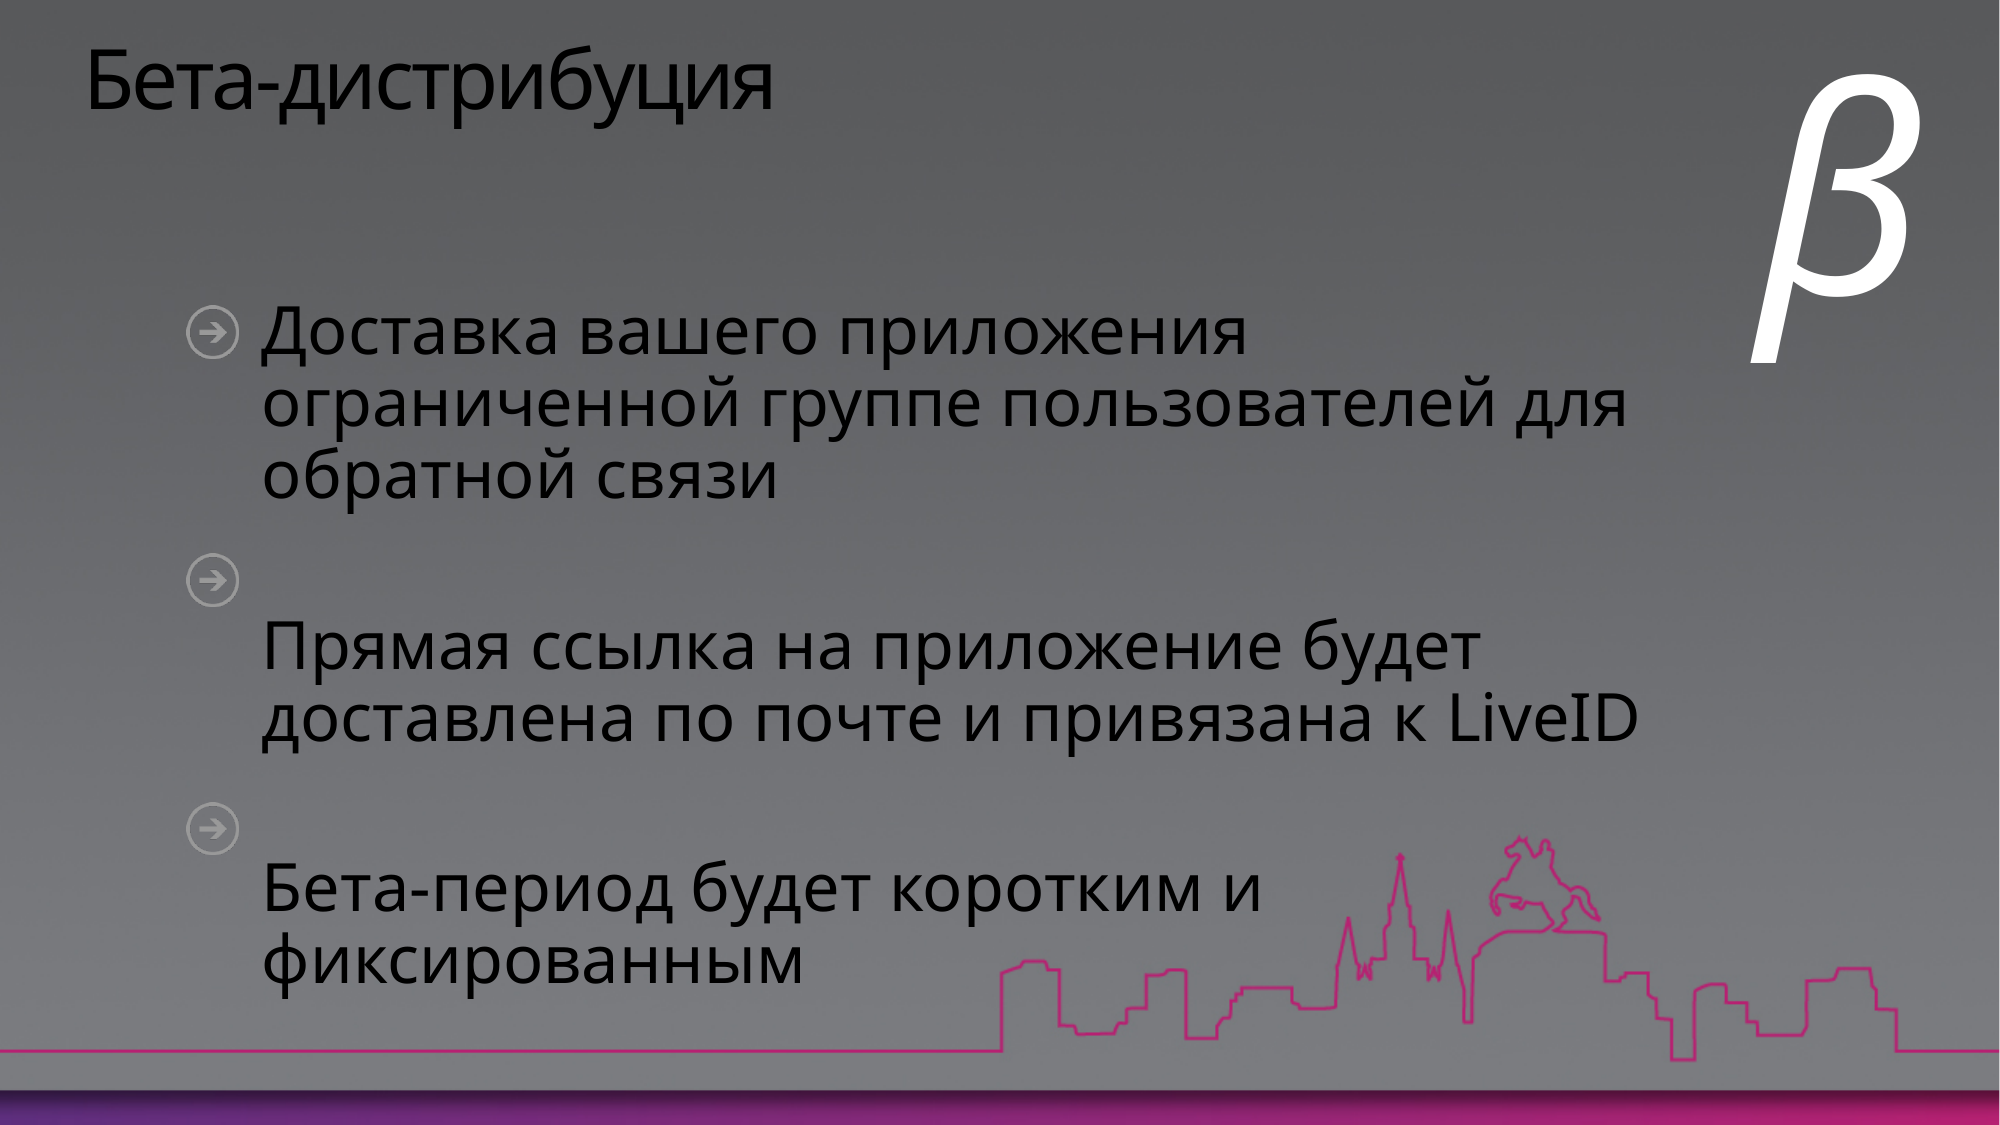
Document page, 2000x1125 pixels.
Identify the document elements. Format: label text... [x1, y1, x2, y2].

title Бета-дистрибуция [83, 37, 1742, 129]
list Доставка вашего приложения ограниченной группе пользователей для обратной связи Прямая ссылка на приложение будет доставлена по почте и привязана к LiveID Бета-период будет коротким и фиксированным [261, 297, 1670, 1033]
text_box β [1742, 0, 1939, 360]
picture [0, 0, 2000, 1125]
